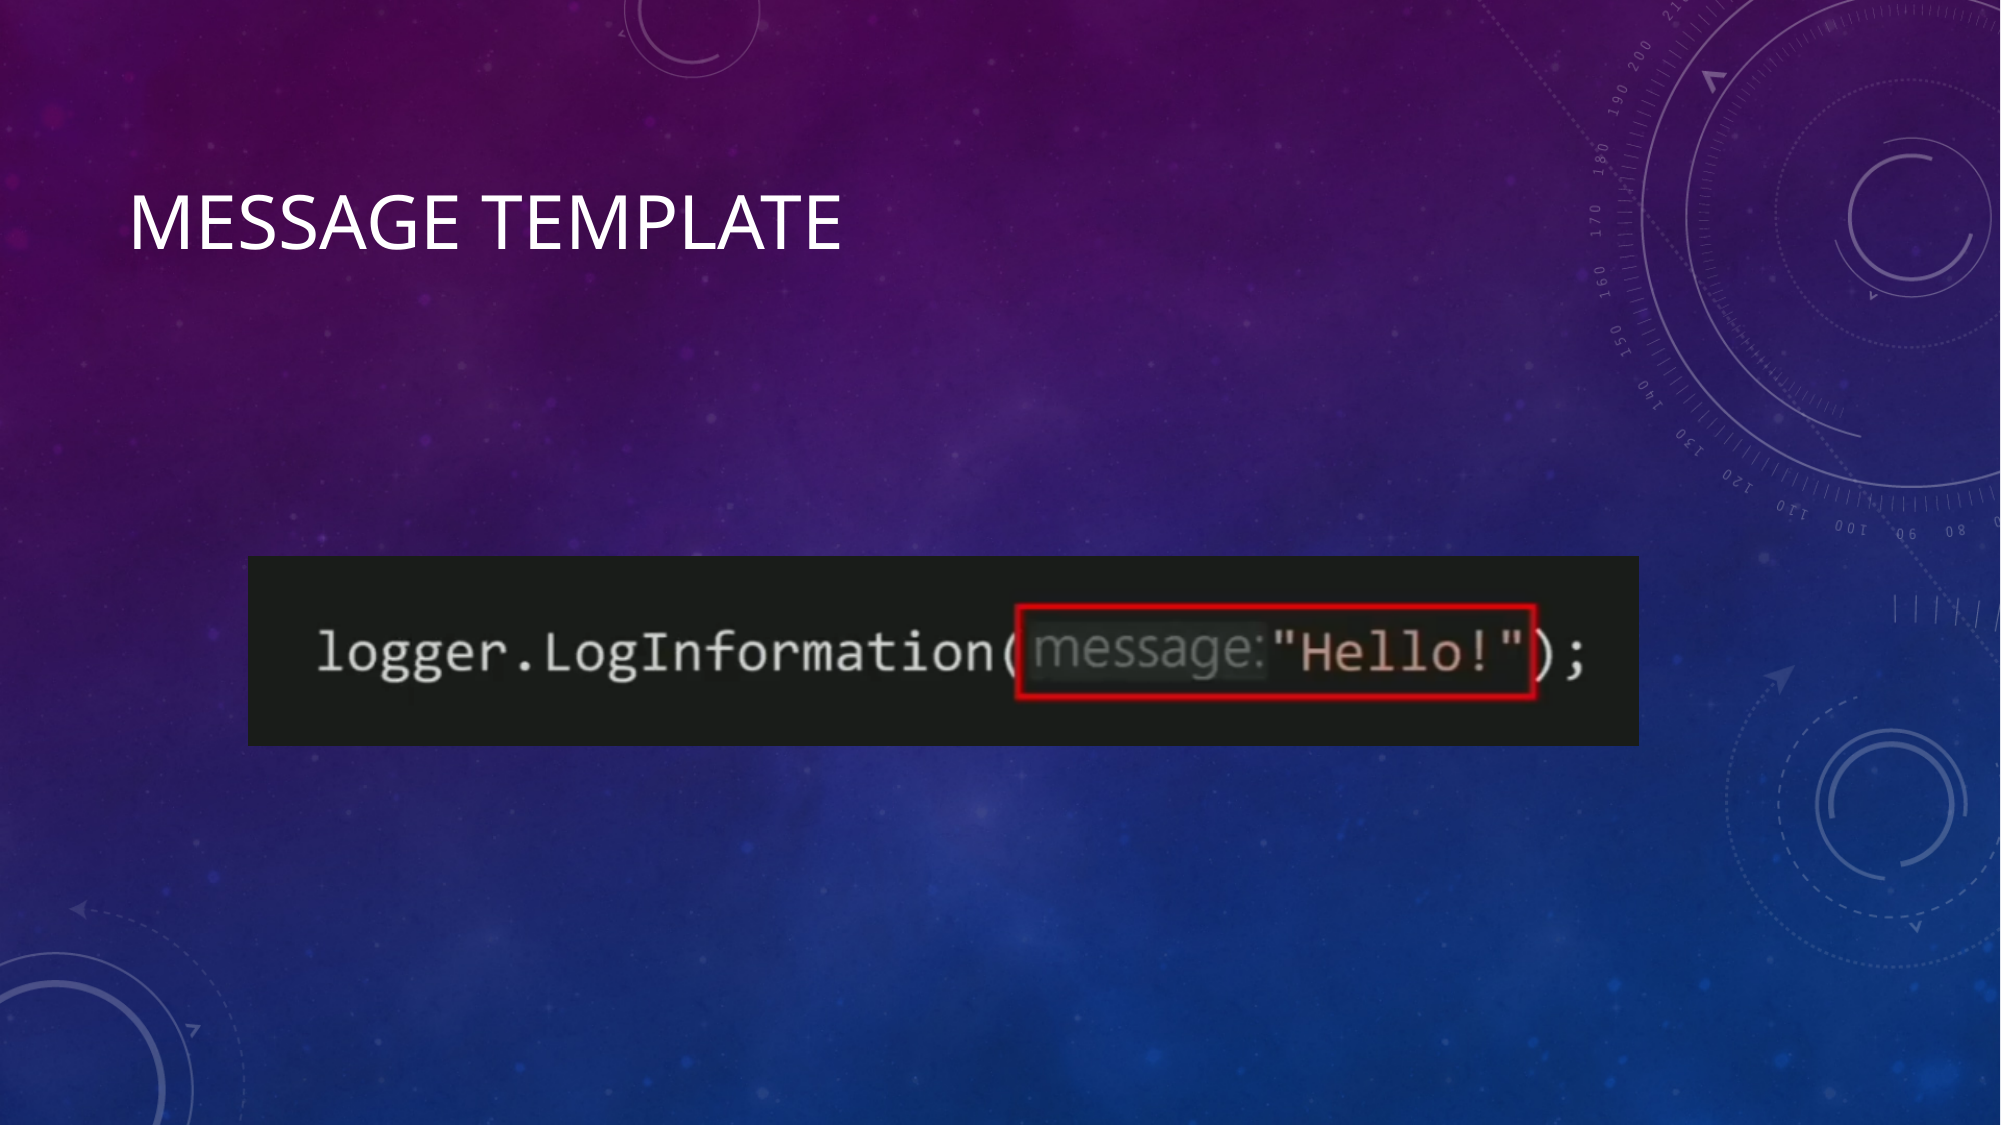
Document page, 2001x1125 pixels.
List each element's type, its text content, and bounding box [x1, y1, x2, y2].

title Message Template [112, 99, 1775, 339]
picture [0, 0, 2001, 1125]
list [248, 555, 1639, 746]
